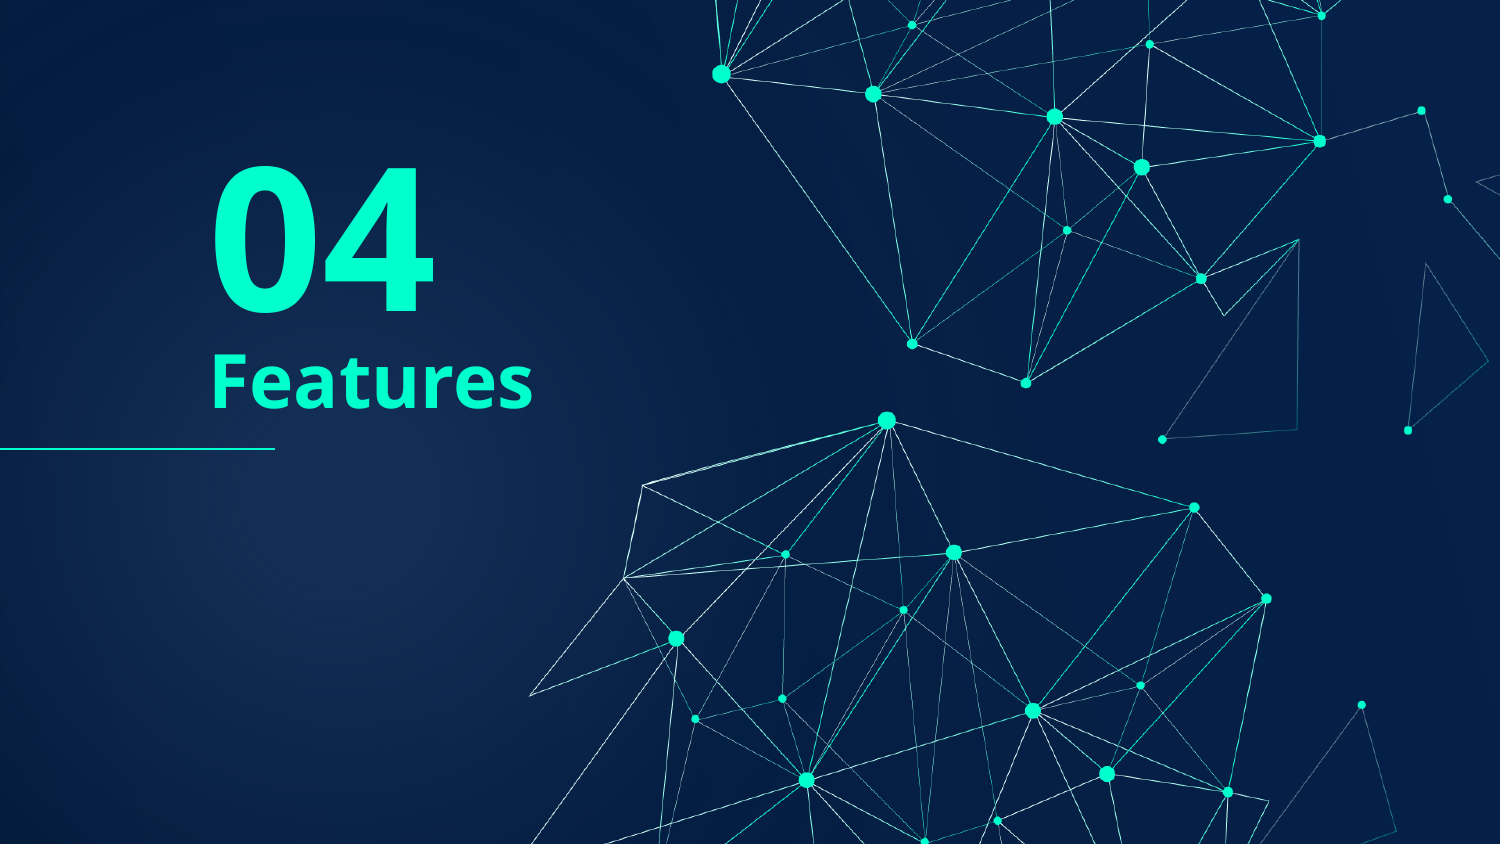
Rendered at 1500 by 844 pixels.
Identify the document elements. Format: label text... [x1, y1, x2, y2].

picture [0, 0, 1500, 844]
title Features [193, 220, 1046, 537]
title 04 [193, 169, 683, 294]
